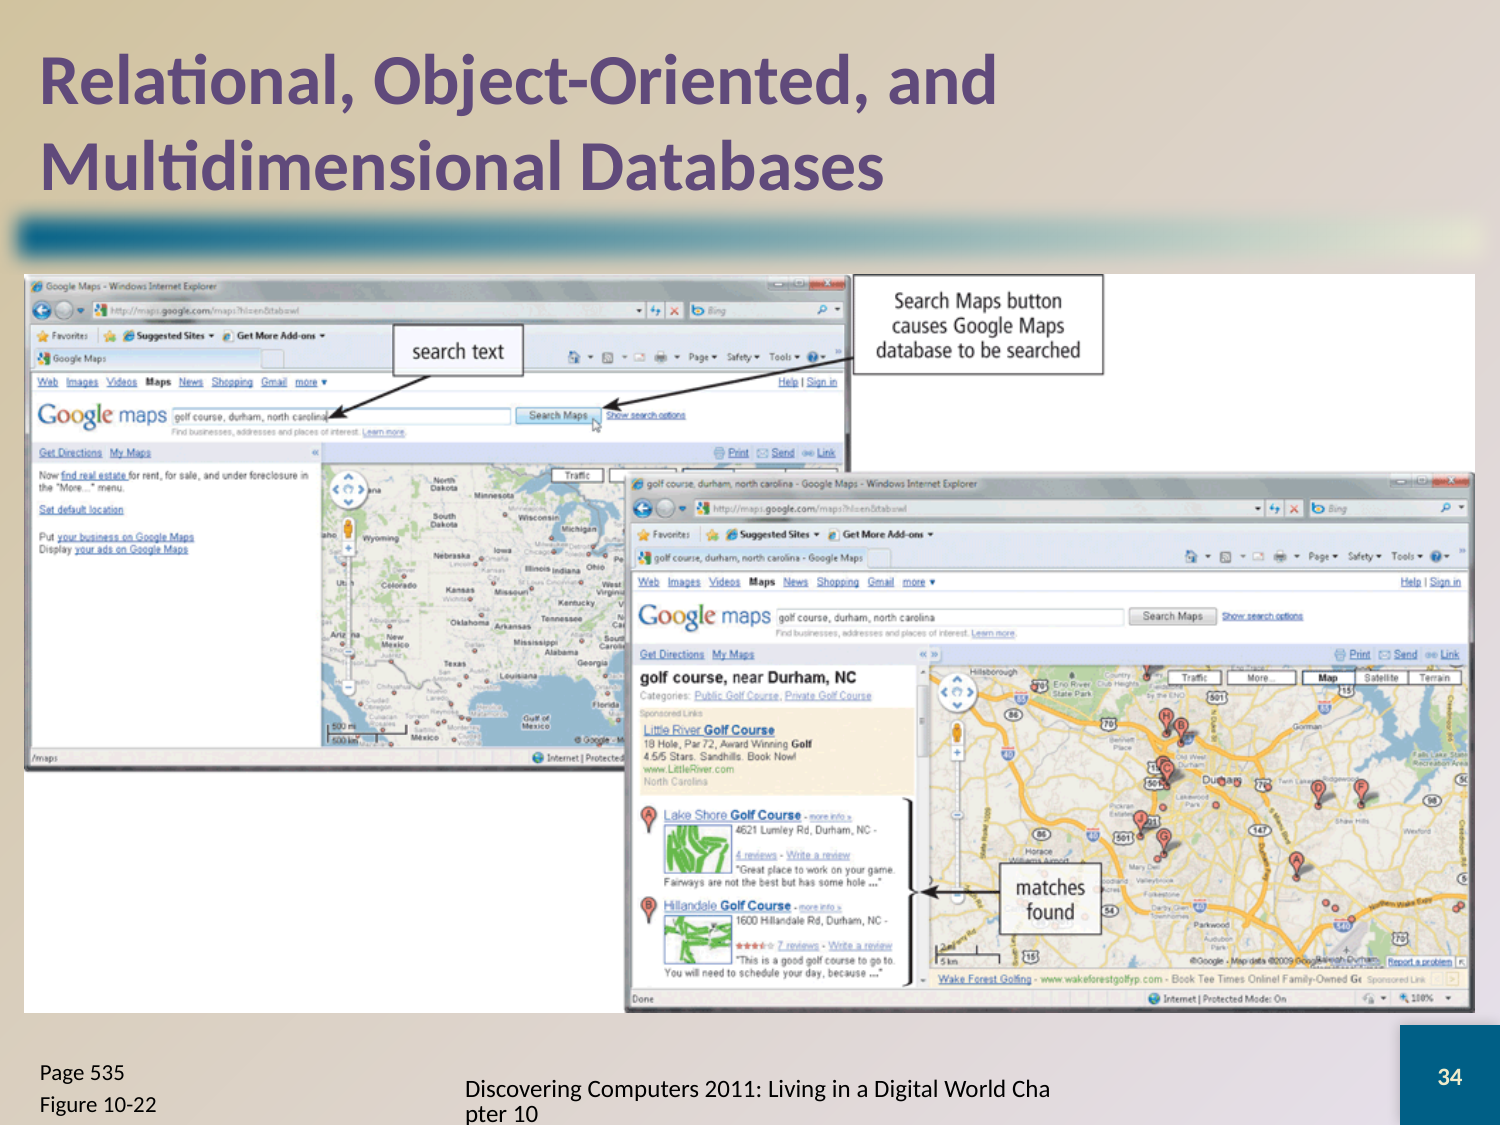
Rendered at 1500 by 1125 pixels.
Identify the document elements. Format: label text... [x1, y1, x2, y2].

list Page 535 Figure 10-22 [24, 1050, 300, 1125]
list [24, 274, 1476, 1013]
title Relational, Object-Oriented, and Multidimensional Databases [24, 24, 1475, 213]
footer Discovering Computers 2011: Living in a Digital World Chapter 10 [450, 1050, 1075, 1125]
slide_number 34 [1400, 1025, 1500, 1125]
